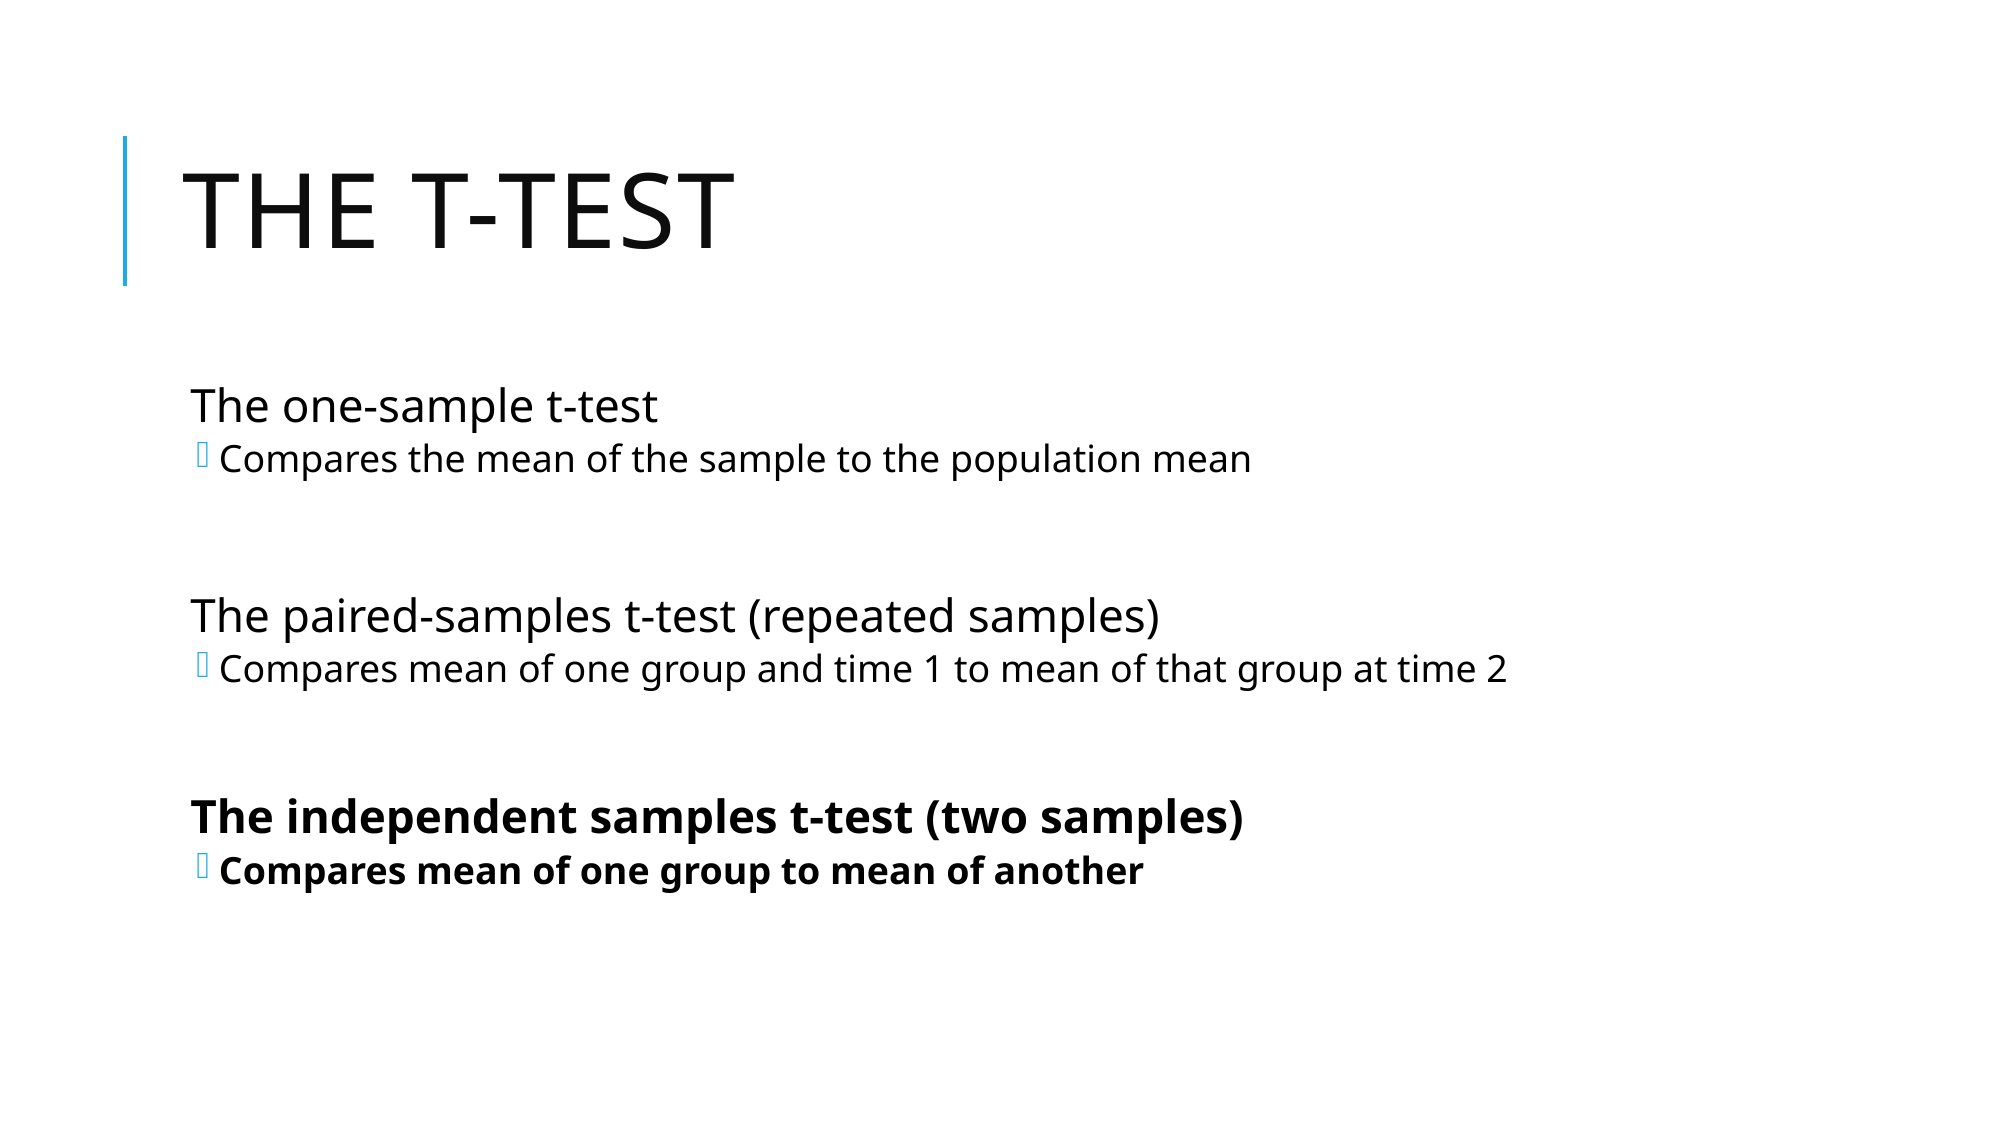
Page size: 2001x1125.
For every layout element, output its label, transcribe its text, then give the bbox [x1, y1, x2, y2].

title The t-test [168, 96, 1763, 342]
list The one-sample t-test Compares the mean of the sample to the population mean The paired-samples t-test (repeated samples) Compares mean of one group and time 1 to mean of that group at time 2 The independent samples t-test (two samples) Compares mean of one group to mean of another [168, 375, 1763, 1035]
